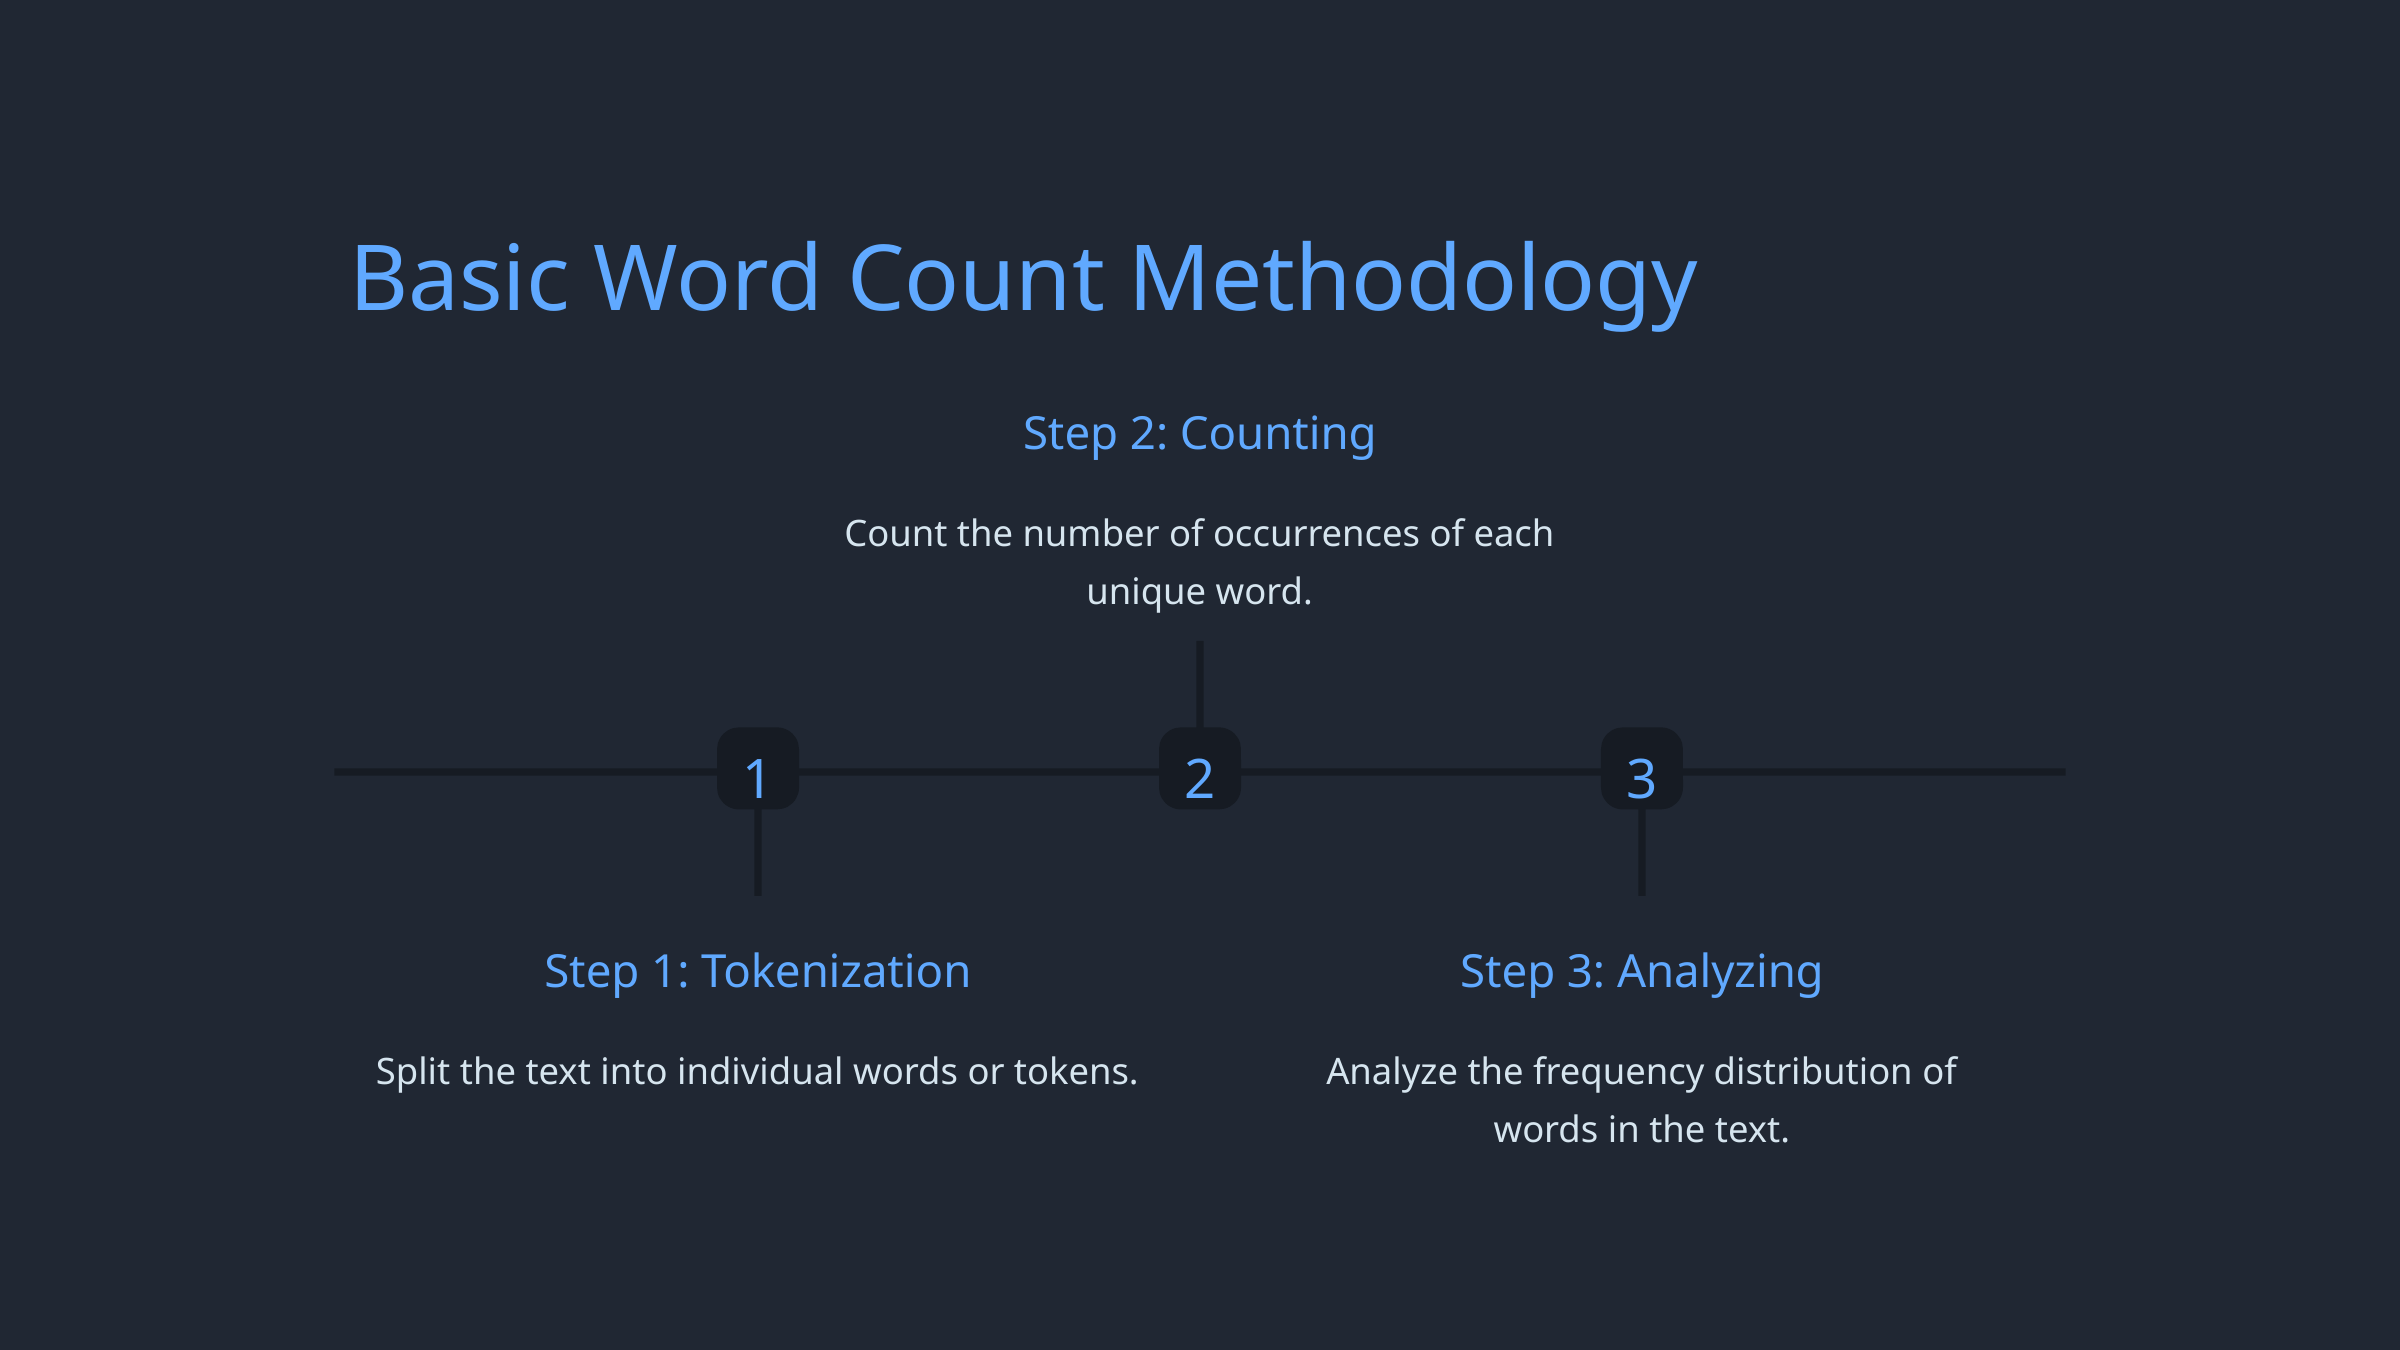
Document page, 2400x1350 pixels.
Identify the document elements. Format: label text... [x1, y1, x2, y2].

text_box [717, 727, 800, 810]
text_box [0, 0, 2400, 1350]
text_box Analyze the frequency distribution of words in the text. [1254, 1025, 2030, 1143]
text_box [1683, 768, 2066, 776]
text_box [1159, 727, 1242, 810]
text_box Step 2: Counting [1017, 394, 1383, 452]
text_box Step 1: Tokenization [544, 932, 972, 990]
text_box Step 3: Analyzing [1455, 932, 1829, 990]
text_box [1242, 768, 1600, 776]
text_box 1 [746, 734, 770, 803]
text_box [1196, 640, 1204, 727]
text_box 2 [1184, 734, 1215, 803]
text_box [334, 768, 717, 776]
text_box Basic Word Count Methodology [334, 207, 1681, 322]
text_box [754, 810, 762, 896]
text_box Count the number of occurrences of each unique word. [812, 487, 1588, 605]
text_box 3 [1626, 734, 1657, 803]
text_box [1638, 810, 1646, 896]
text_box [1600, 727, 1684, 810]
text_box [800, 768, 1159, 776]
text_box Split the text into individual words or tokens. [370, 1025, 1146, 1085]
